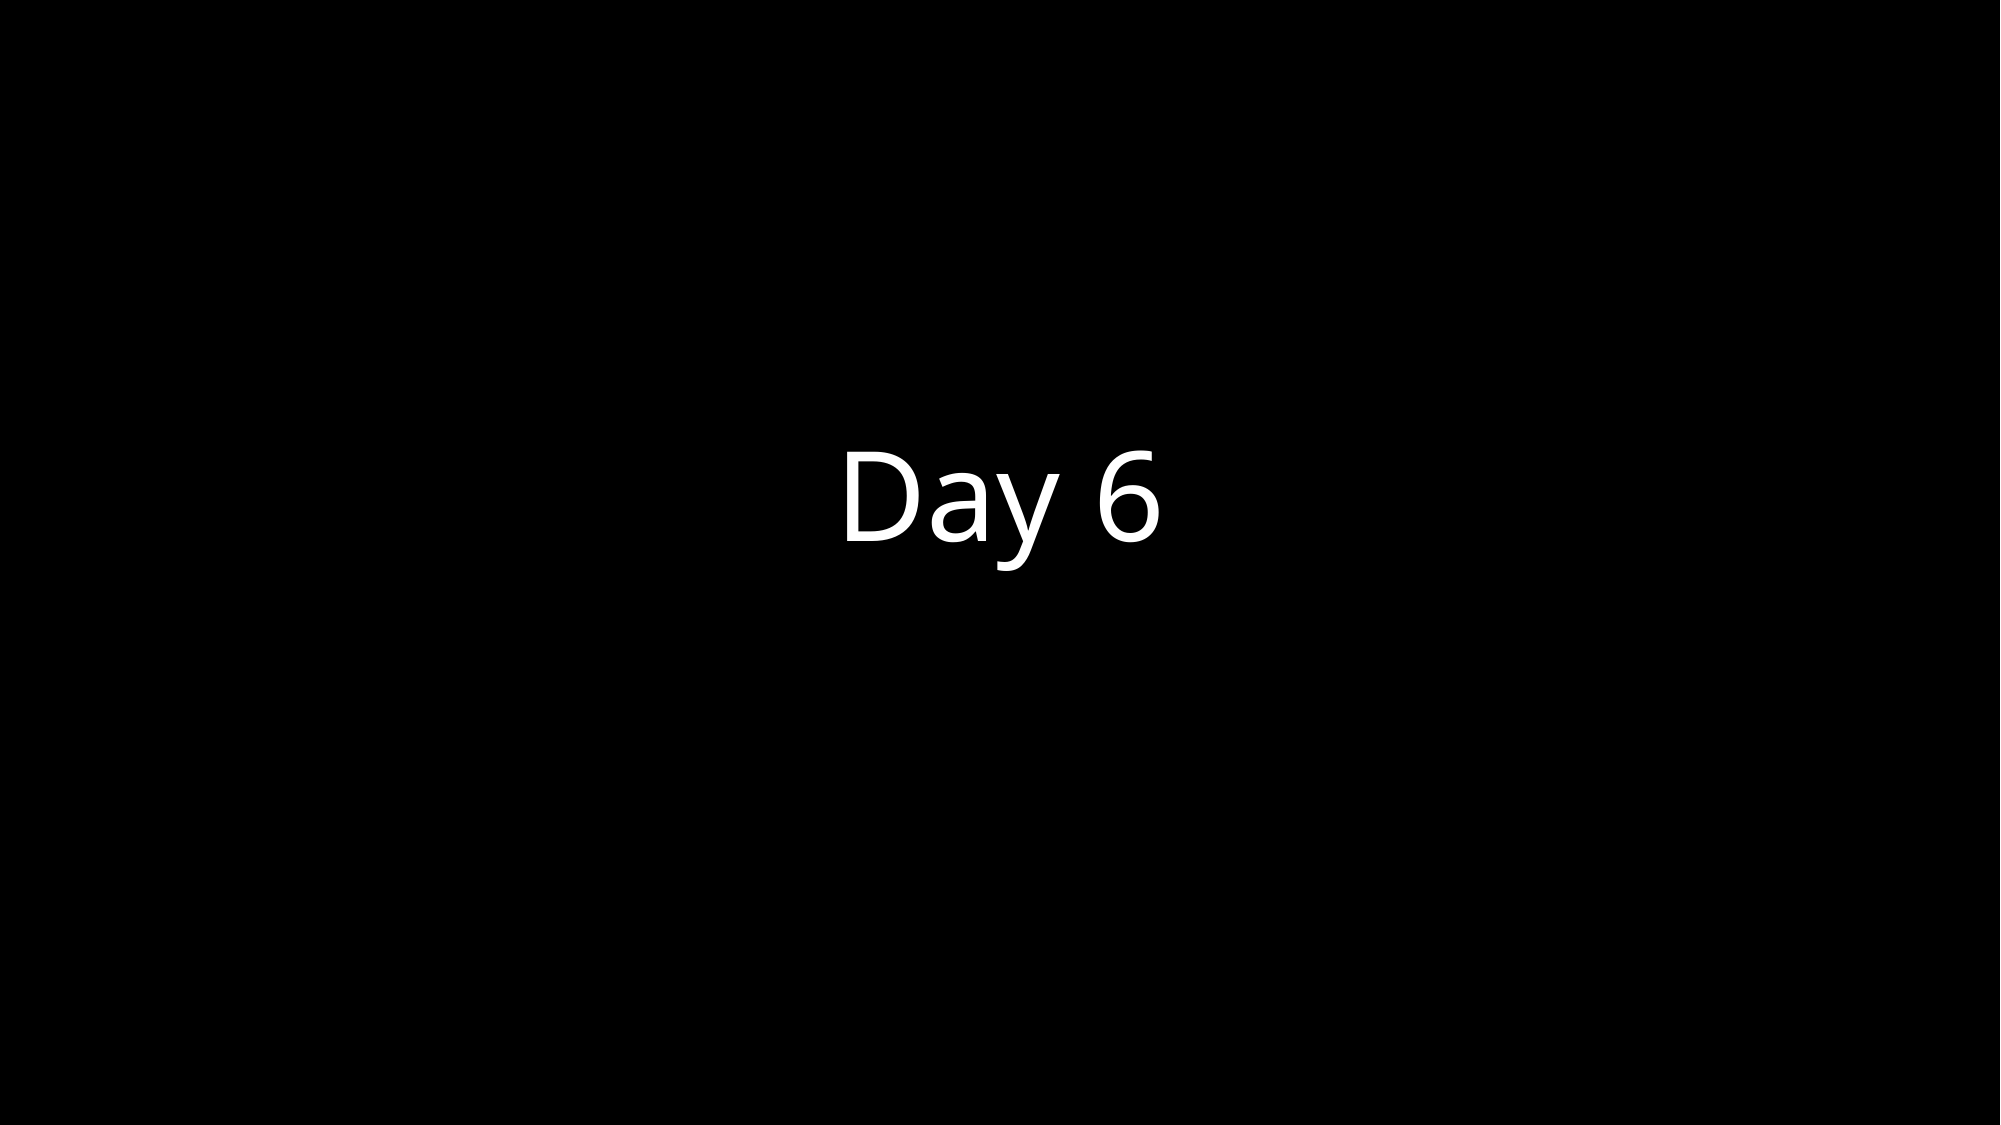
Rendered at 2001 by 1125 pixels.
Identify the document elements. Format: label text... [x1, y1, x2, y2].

title Day 6 [249, 184, 1750, 576]
